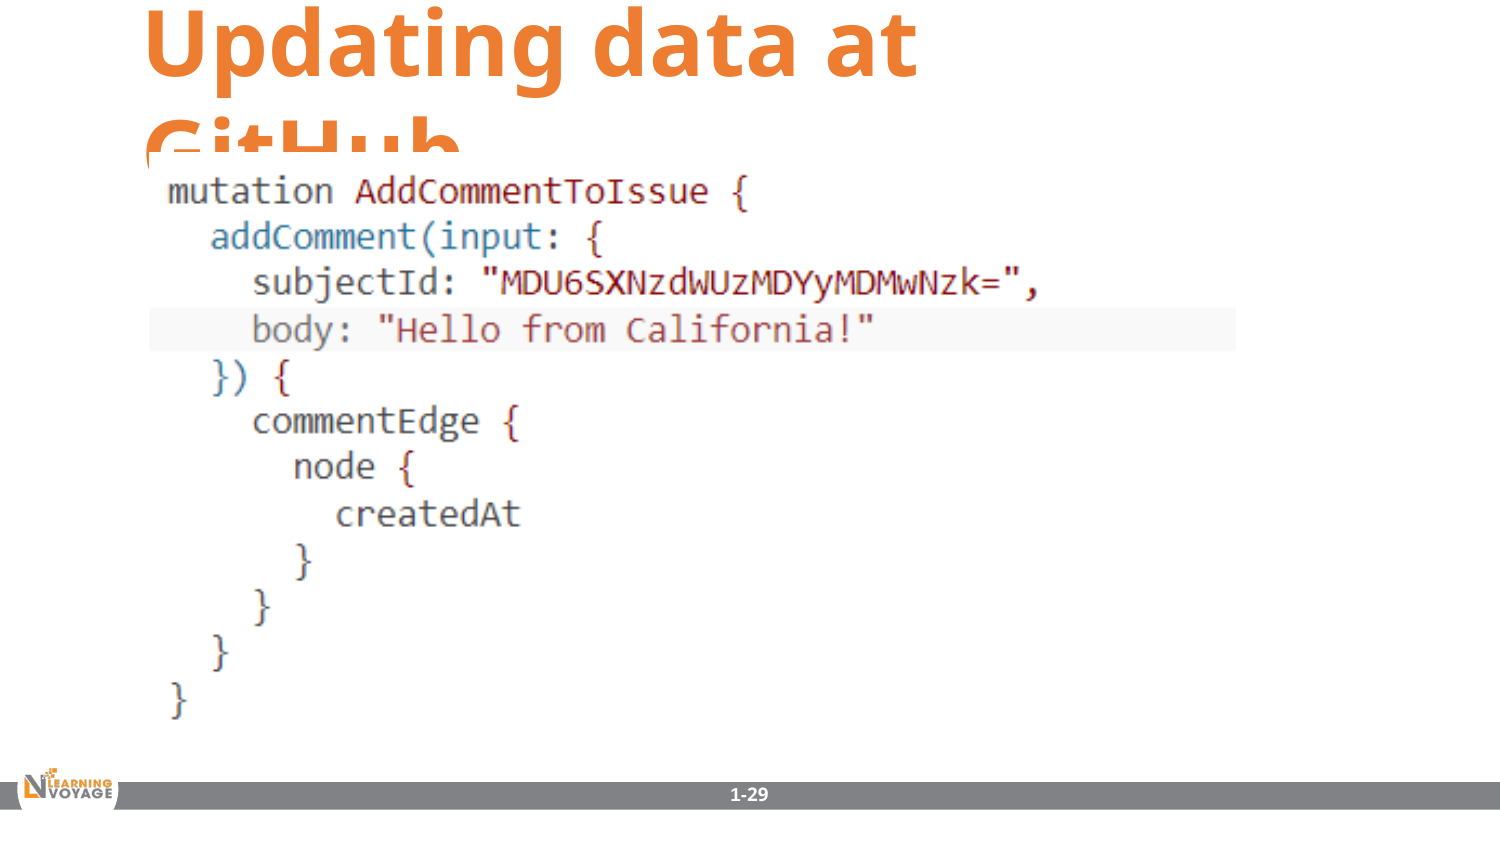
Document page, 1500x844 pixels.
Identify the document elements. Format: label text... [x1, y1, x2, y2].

picture [0, 706, 144, 844]
slide_number 1-29 [692, 770, 784, 821]
picture [149, 152, 1236, 735]
text_box Updating data at GitHub [126, 37, 1231, 153]
